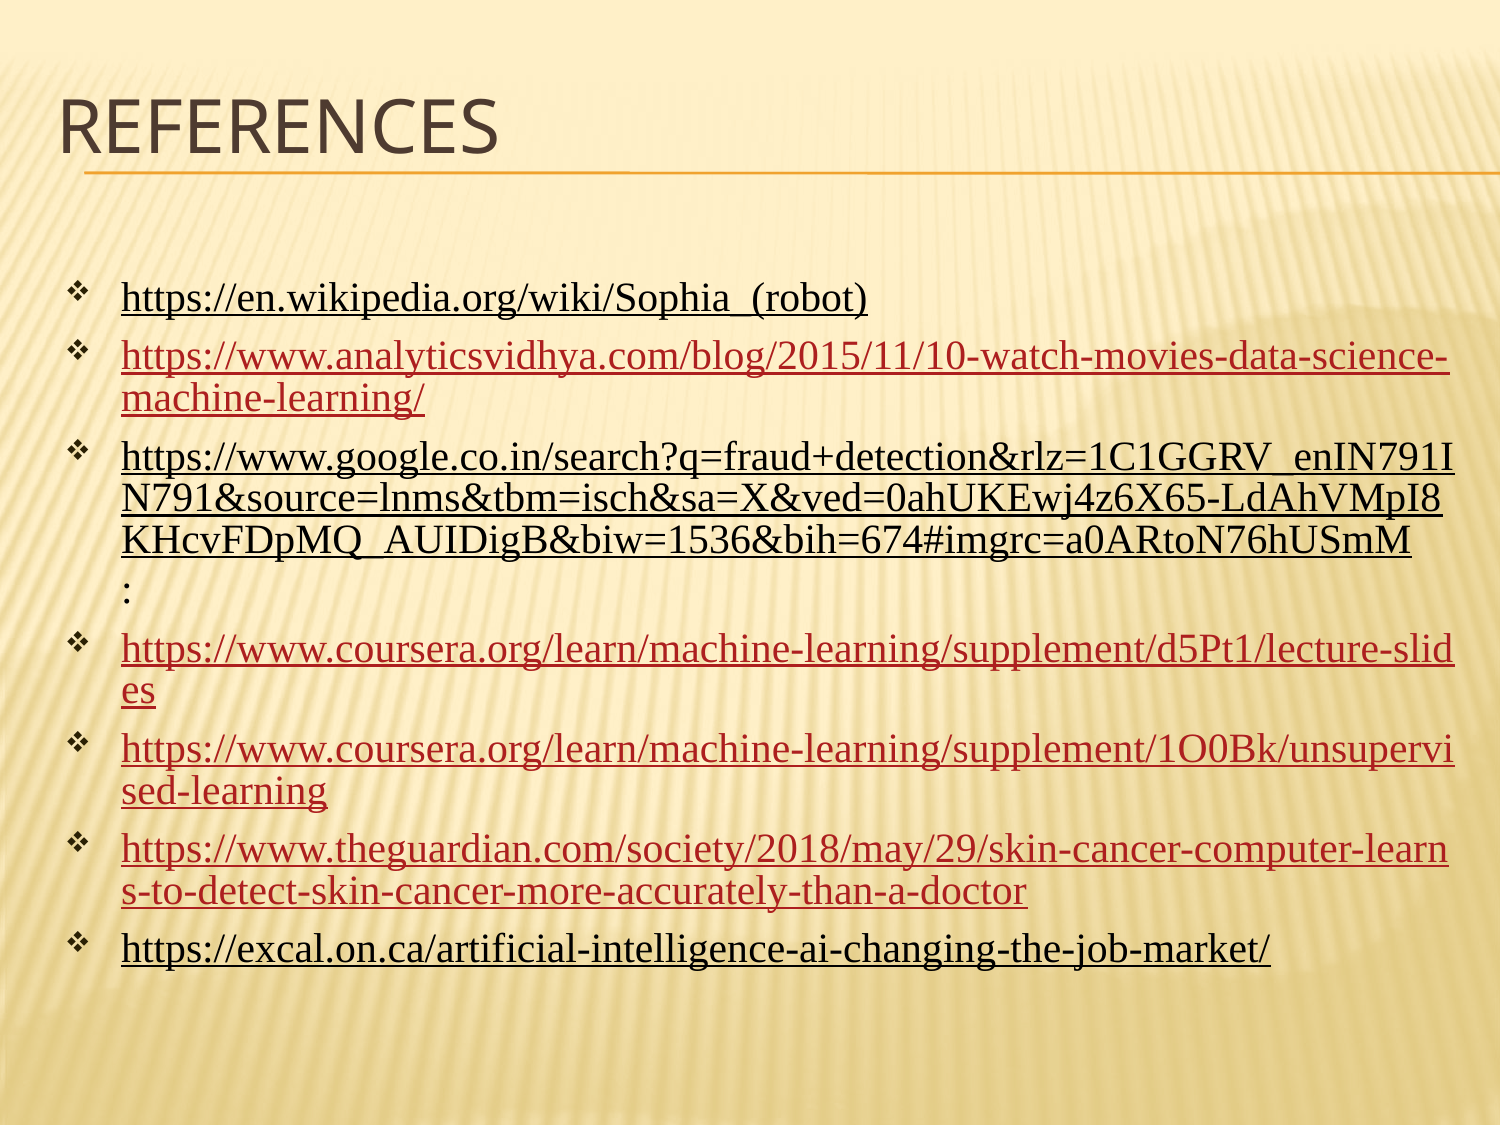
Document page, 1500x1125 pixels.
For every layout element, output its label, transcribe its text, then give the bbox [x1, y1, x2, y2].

list https://en.wikipedia.org/wiki/Sophia_(robot) https://www.analyticsvidhya.com/blog/2015/11/10-watch-movies-data-science-machine-learning/ https://www.google.co.in/search?q=fraud+detection&rlz=1C1GGRV_enIN791IN791&source=lnms&tbm=isch&sa=X&ved=0ahUKEwj4z6X65-LdAhVMpI8KHcvFDpMQ_AUIDigB&biw=1536&bih=674#imgrc=a0ARtoN76hUSmM: https://www.coursera.org/learn/machine-learning/supplement/d5Pt1/lecture-slides https://www.coursera.org/learn/machine-learning/supplement/1O0Bk/unsupervised-learning https://www.theguardian.com/society/2018/may/29/skin-cancer-computer-learns-to-detect-skin-cancer-more-accurately-than-a-doctor https://excal.on.ca/artificial-intelligence-ai-changing-the-job-market/ [50, 262, 1471, 1038]
title REFERENCES [41, 54, 1467, 193]
